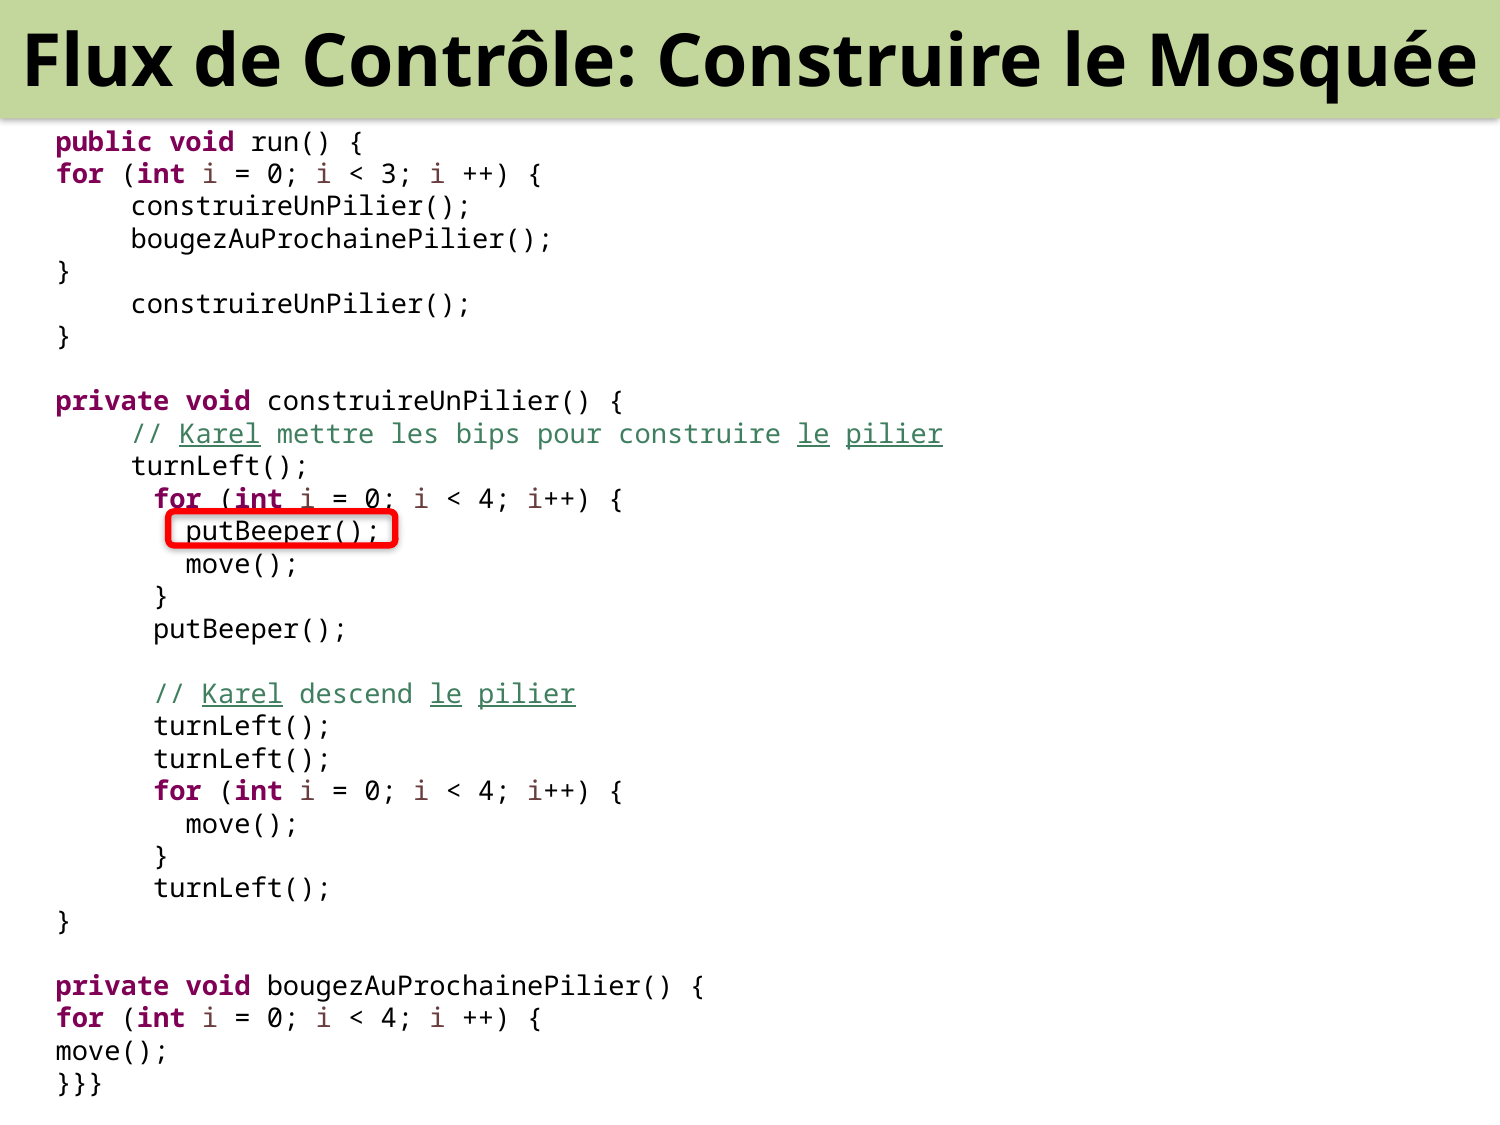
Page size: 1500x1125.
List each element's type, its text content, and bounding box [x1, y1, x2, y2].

text_box Flux de Contrôle: Construire le Mosquée [0, 0, 1500, 122]
text_box public void run() { for (int i = 0; i < 3; i ++) { construireUnPilier(); bougezAuProchainePilier(); } construireUnPilier(); } private void construireUnPilier() { // Karel mettre les bips pour construire le pilier turnLeft(); for (int i = 0; i < 4; i++) { putBeeper(); move(); } putBeeper(); // Karel descend le pilier turnLeft(); turnLeft(); for (int i = 0; i < 4; i++) { move(); } turnLeft(); } private void bougezAuProchainePilier() { for (int i = 0; i < 4; i ++) { move(); }}} [40, 116, 1500, 1106]
text_box [167, 510, 397, 547]
